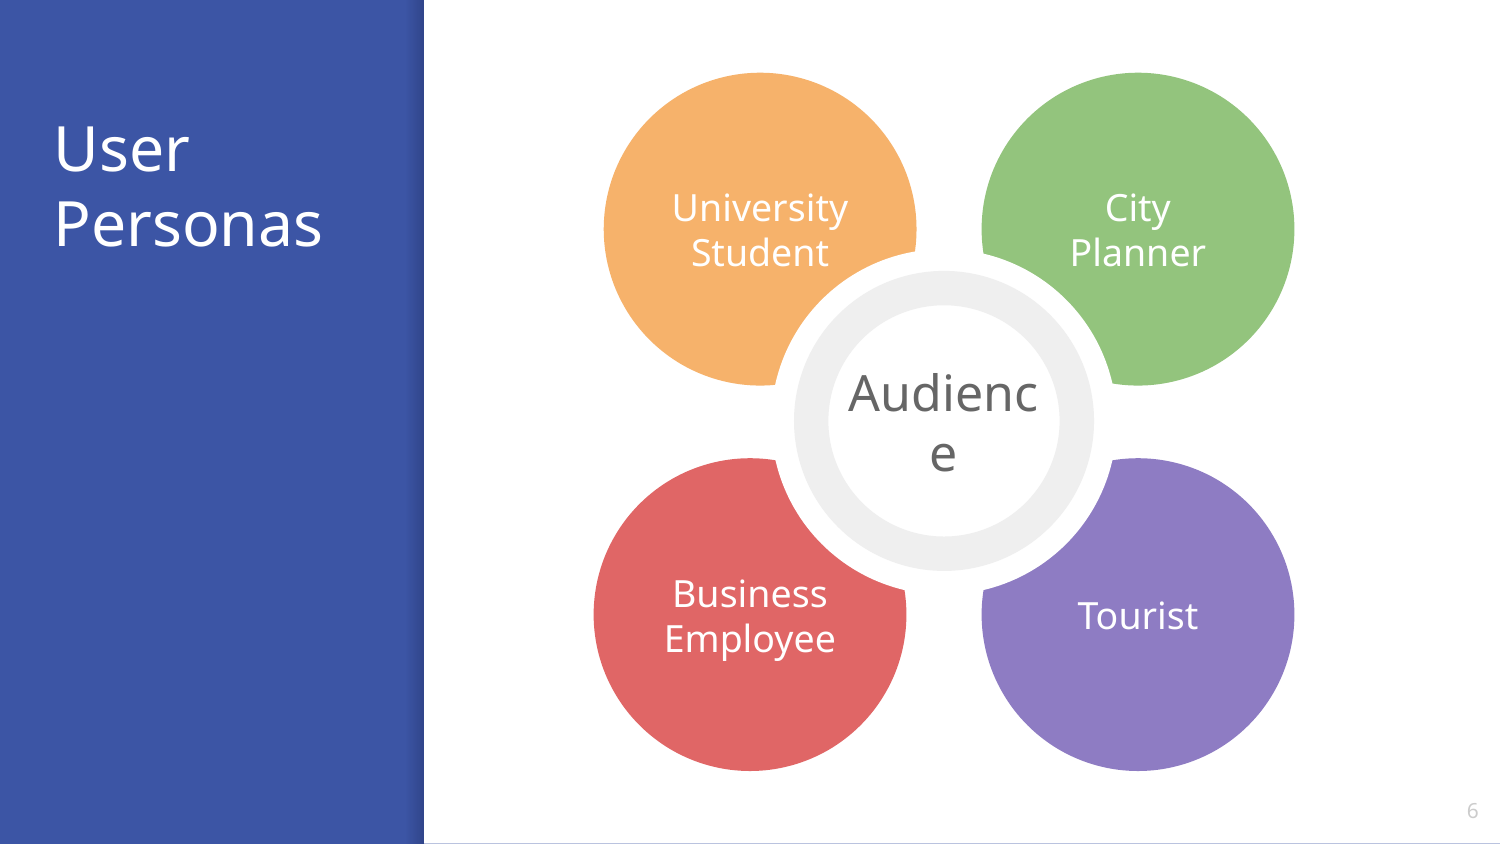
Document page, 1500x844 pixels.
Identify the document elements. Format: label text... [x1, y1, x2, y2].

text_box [593, 72, 1295, 772]
slide_number 6 [1403, 779, 1494, 844]
title User Personas [38, 94, 375, 748]
